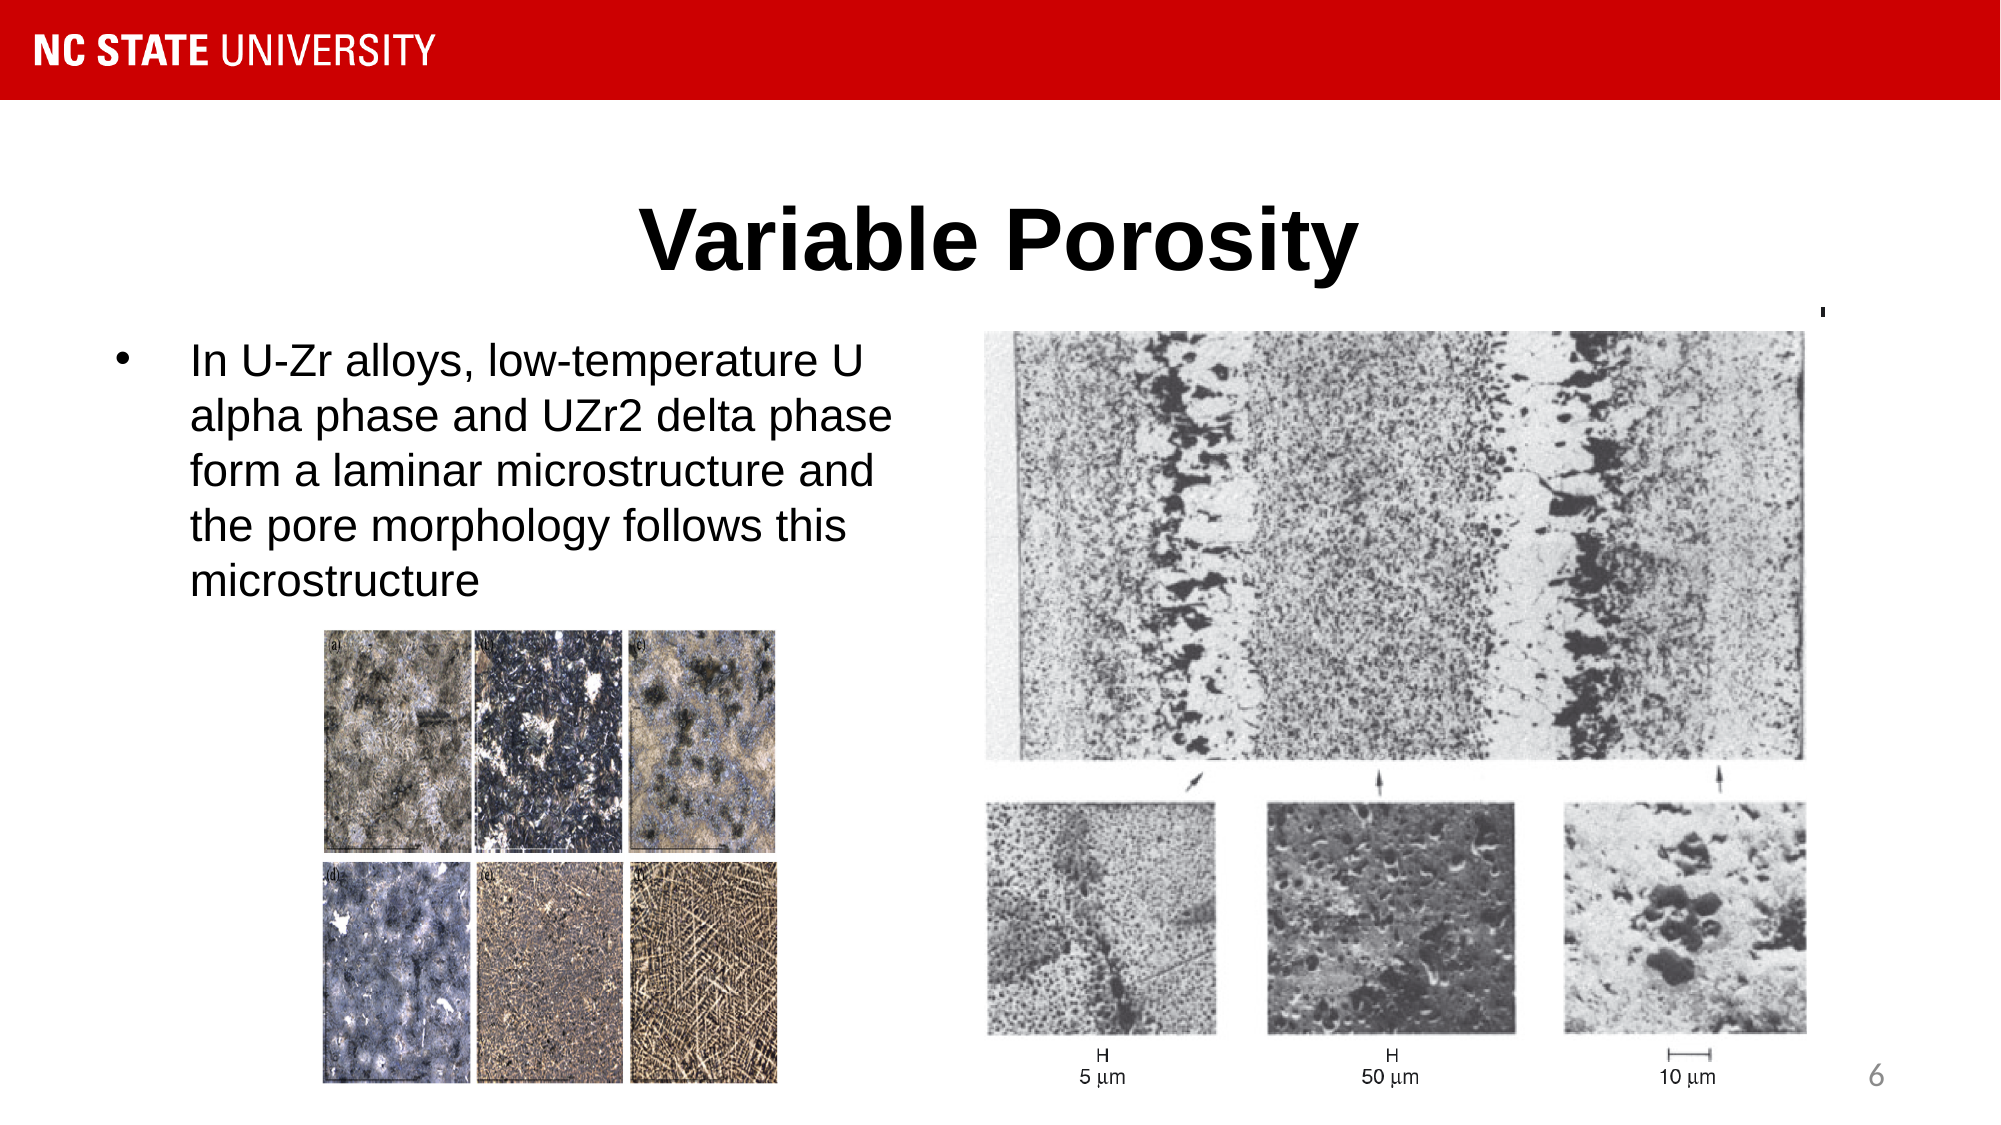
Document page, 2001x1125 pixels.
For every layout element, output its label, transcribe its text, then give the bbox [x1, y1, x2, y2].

list In U-Zr alloys, low-temperature U alpha phase and UZr2 delta phase form a laminar microstructure and the pore morphology follows this microstructure [99, 322, 912, 1005]
slide_number 6 [1839, 1042, 1900, 1103]
title Variable Porosity [99, 147, 1900, 323]
picture [949, 307, 1835, 1103]
picture [0, 0, 2001, 100]
picture [322, 629, 778, 1084]
